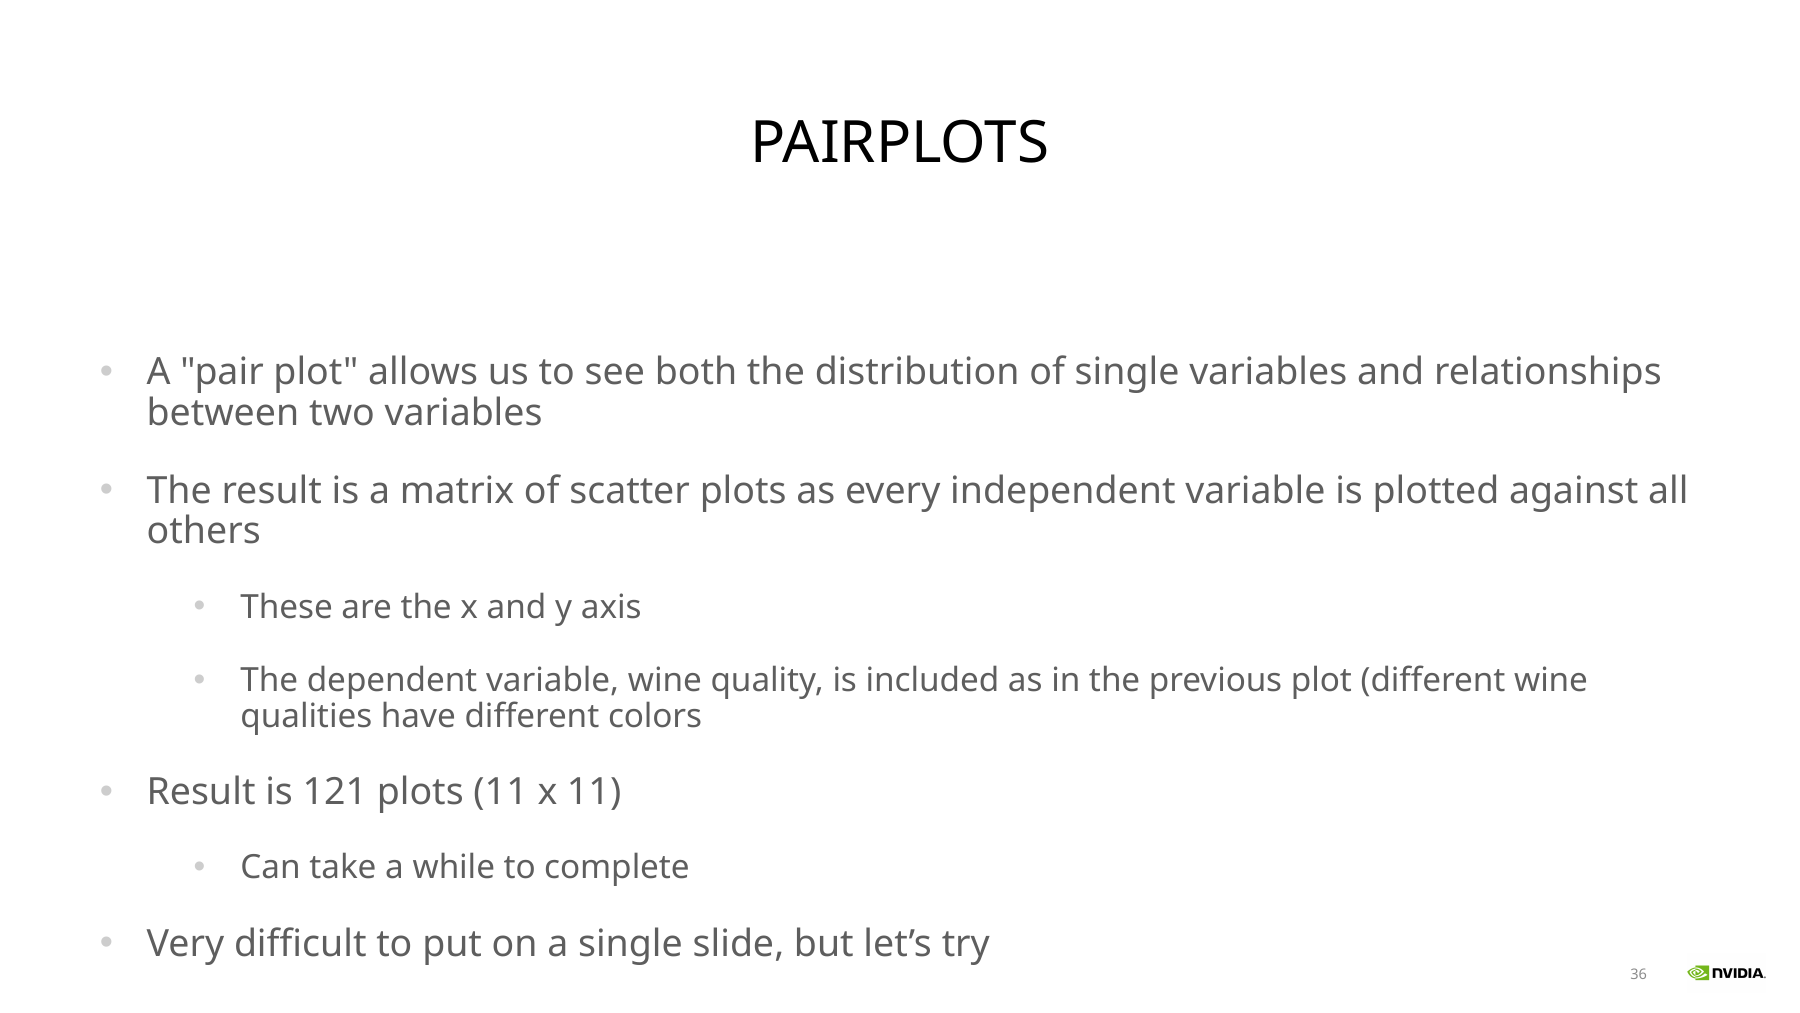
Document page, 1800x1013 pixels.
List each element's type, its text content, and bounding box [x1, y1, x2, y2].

picture [1687, 953, 1766, 993]
title PAIRplots [81, 85, 1719, 183]
list A "pair plot" allows us to see both the distribution of single variables and relationships between two variables The result is a matrix of scatter plots as every independent variable is plotted against all others These are the x and y axis The dependent variable, wine quality, is included as in the previous plot (different wine qualities have different colors Result is 121 plots (11 x 11) Can take a while to complete Very difficult to put on a single slide, but let’s try [84, 344, 1717, 956]
